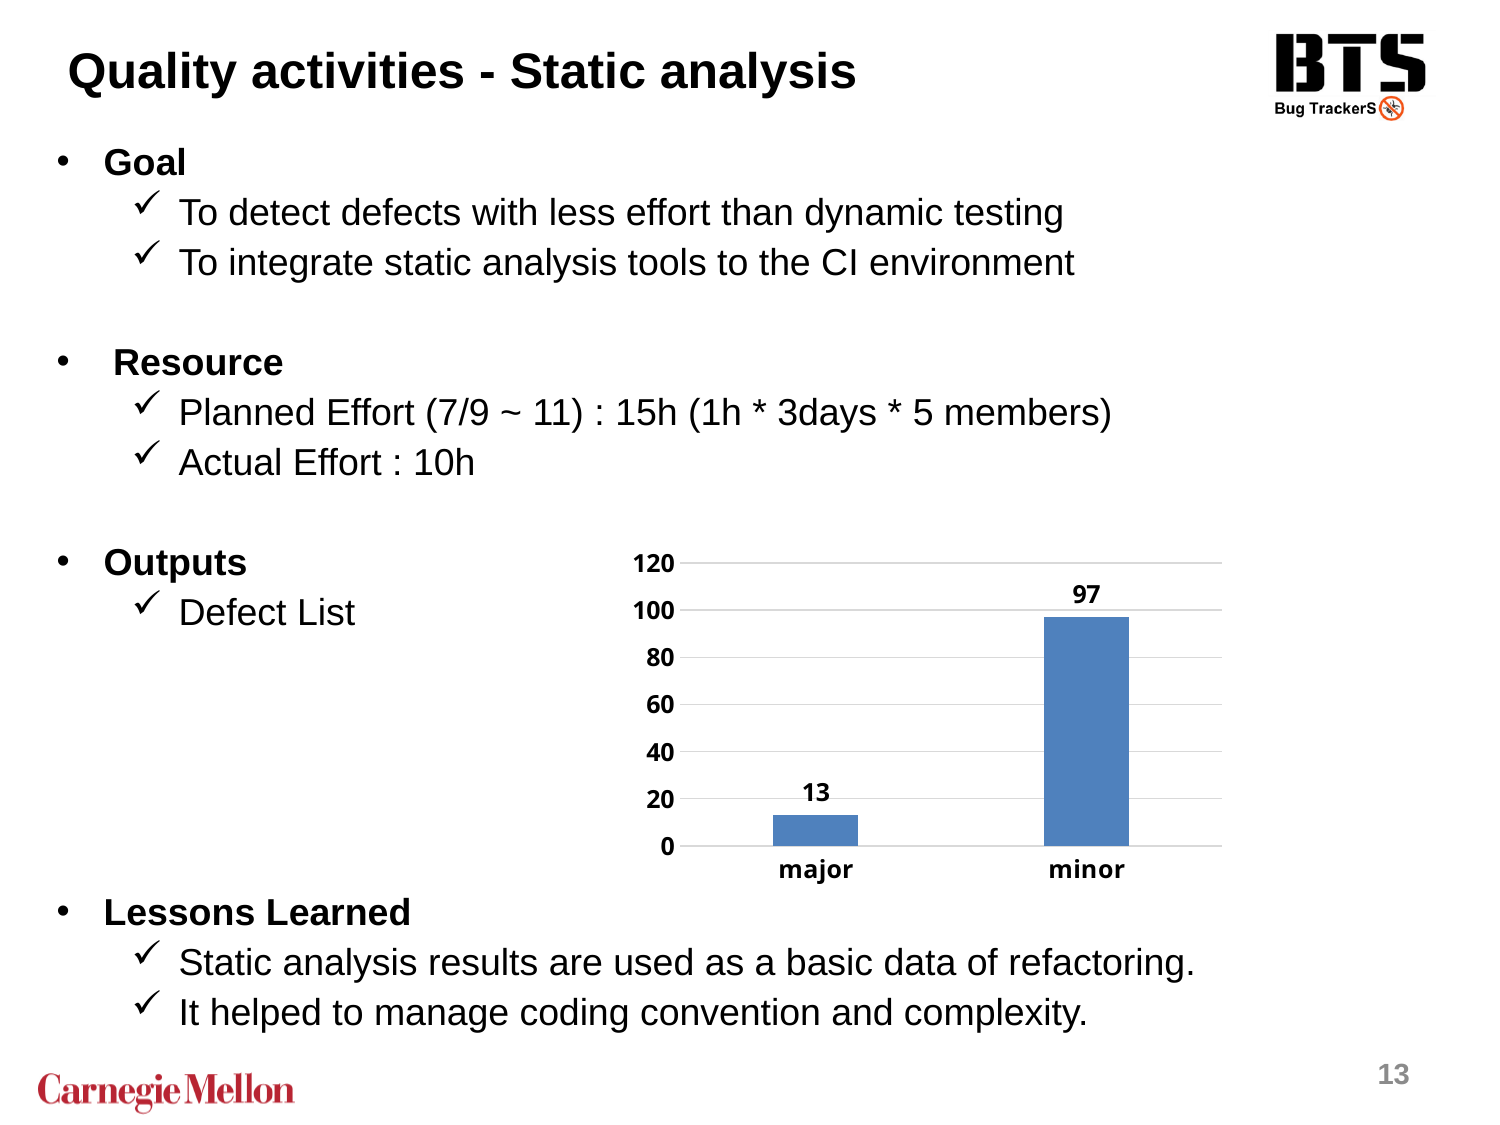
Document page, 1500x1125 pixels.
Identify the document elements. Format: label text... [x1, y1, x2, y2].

slide_number 13 [1074, 1042, 1425, 1103]
picture [35, 1068, 296, 1116]
text_box Quality activities - Static analysis [53, 31, 1261, 107]
text_box Goal To detect defects with less effort than dynamic testing To integrate static analysis tools to the CI environment Resource Planned Effort (7/9 ~ 11) : 15h (1h * 3days * 5 members) Actual Effort : 10h Outputs Defect List Lessons Learned Static analysis results are used as a basic data of refactoring. It helped to manage coding convention and complexity. [41, 125, 1436, 1041]
chart [619, 538, 1235, 894]
picture [1263, 30, 1437, 127]
